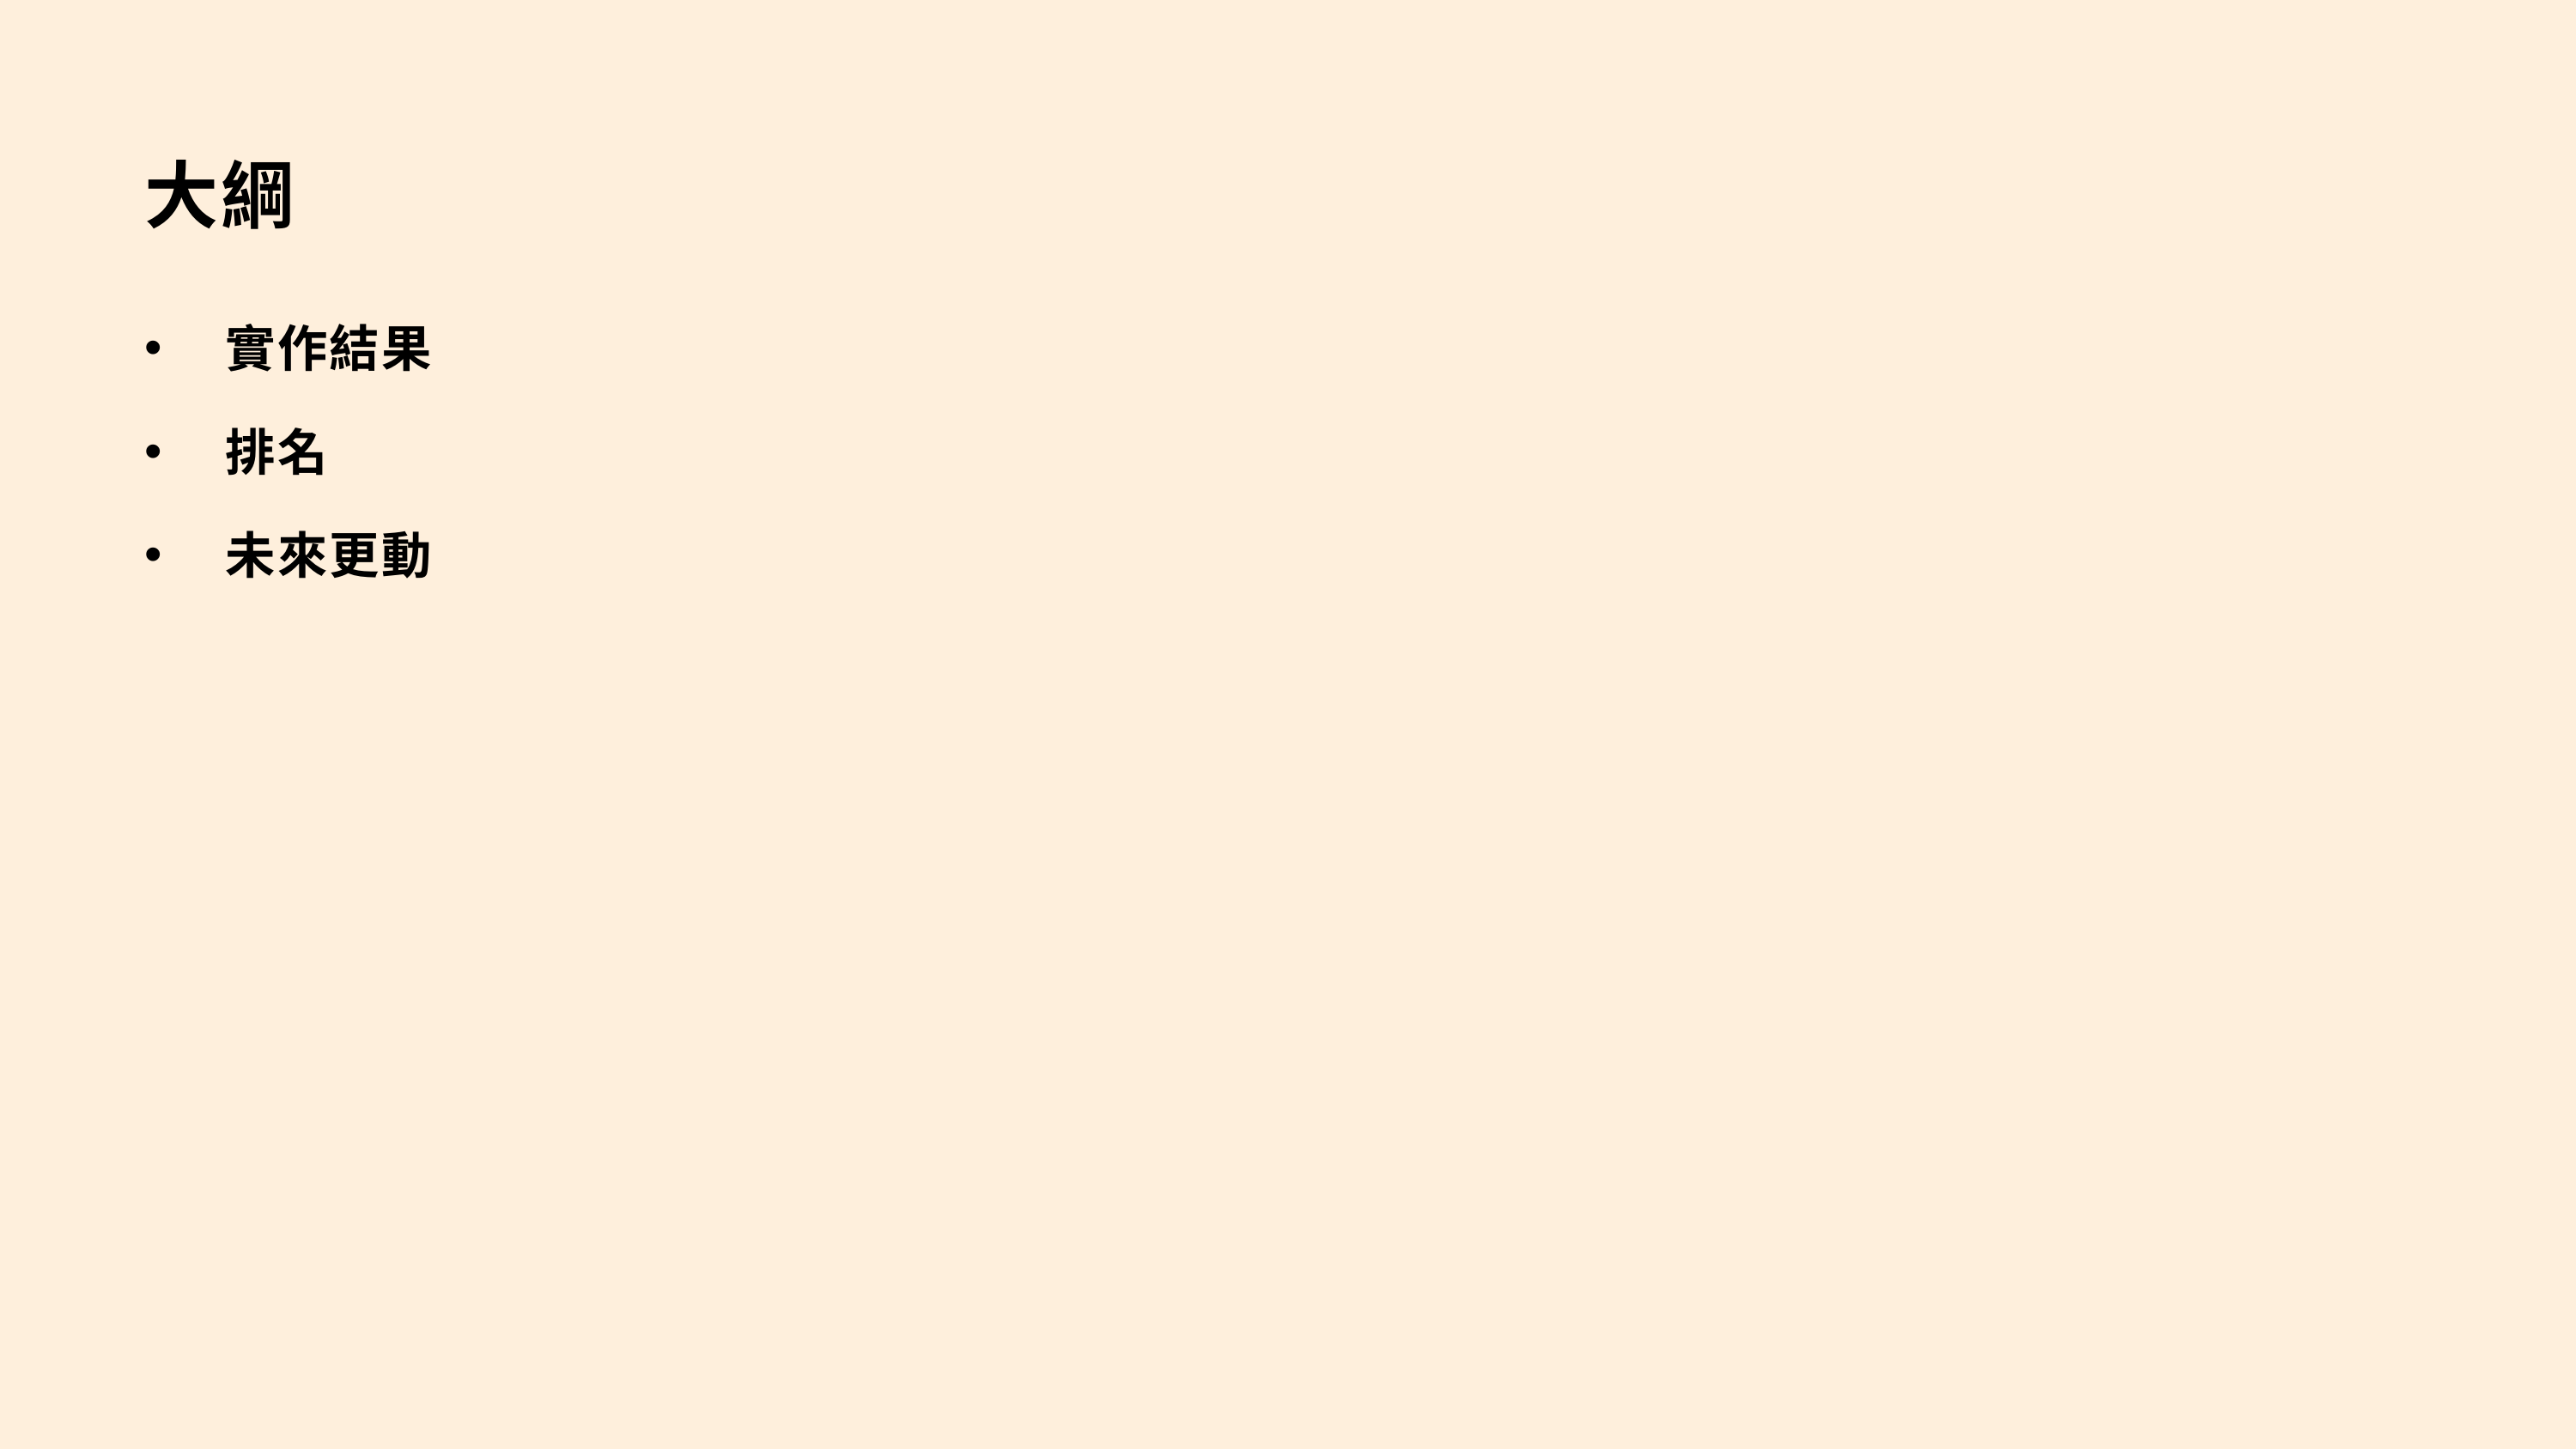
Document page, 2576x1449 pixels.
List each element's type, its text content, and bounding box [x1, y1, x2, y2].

text_box 實作結果 排名 未來更動 [144, 273, 1206, 585]
text_box 大綱 [144, 134, 1206, 238]
